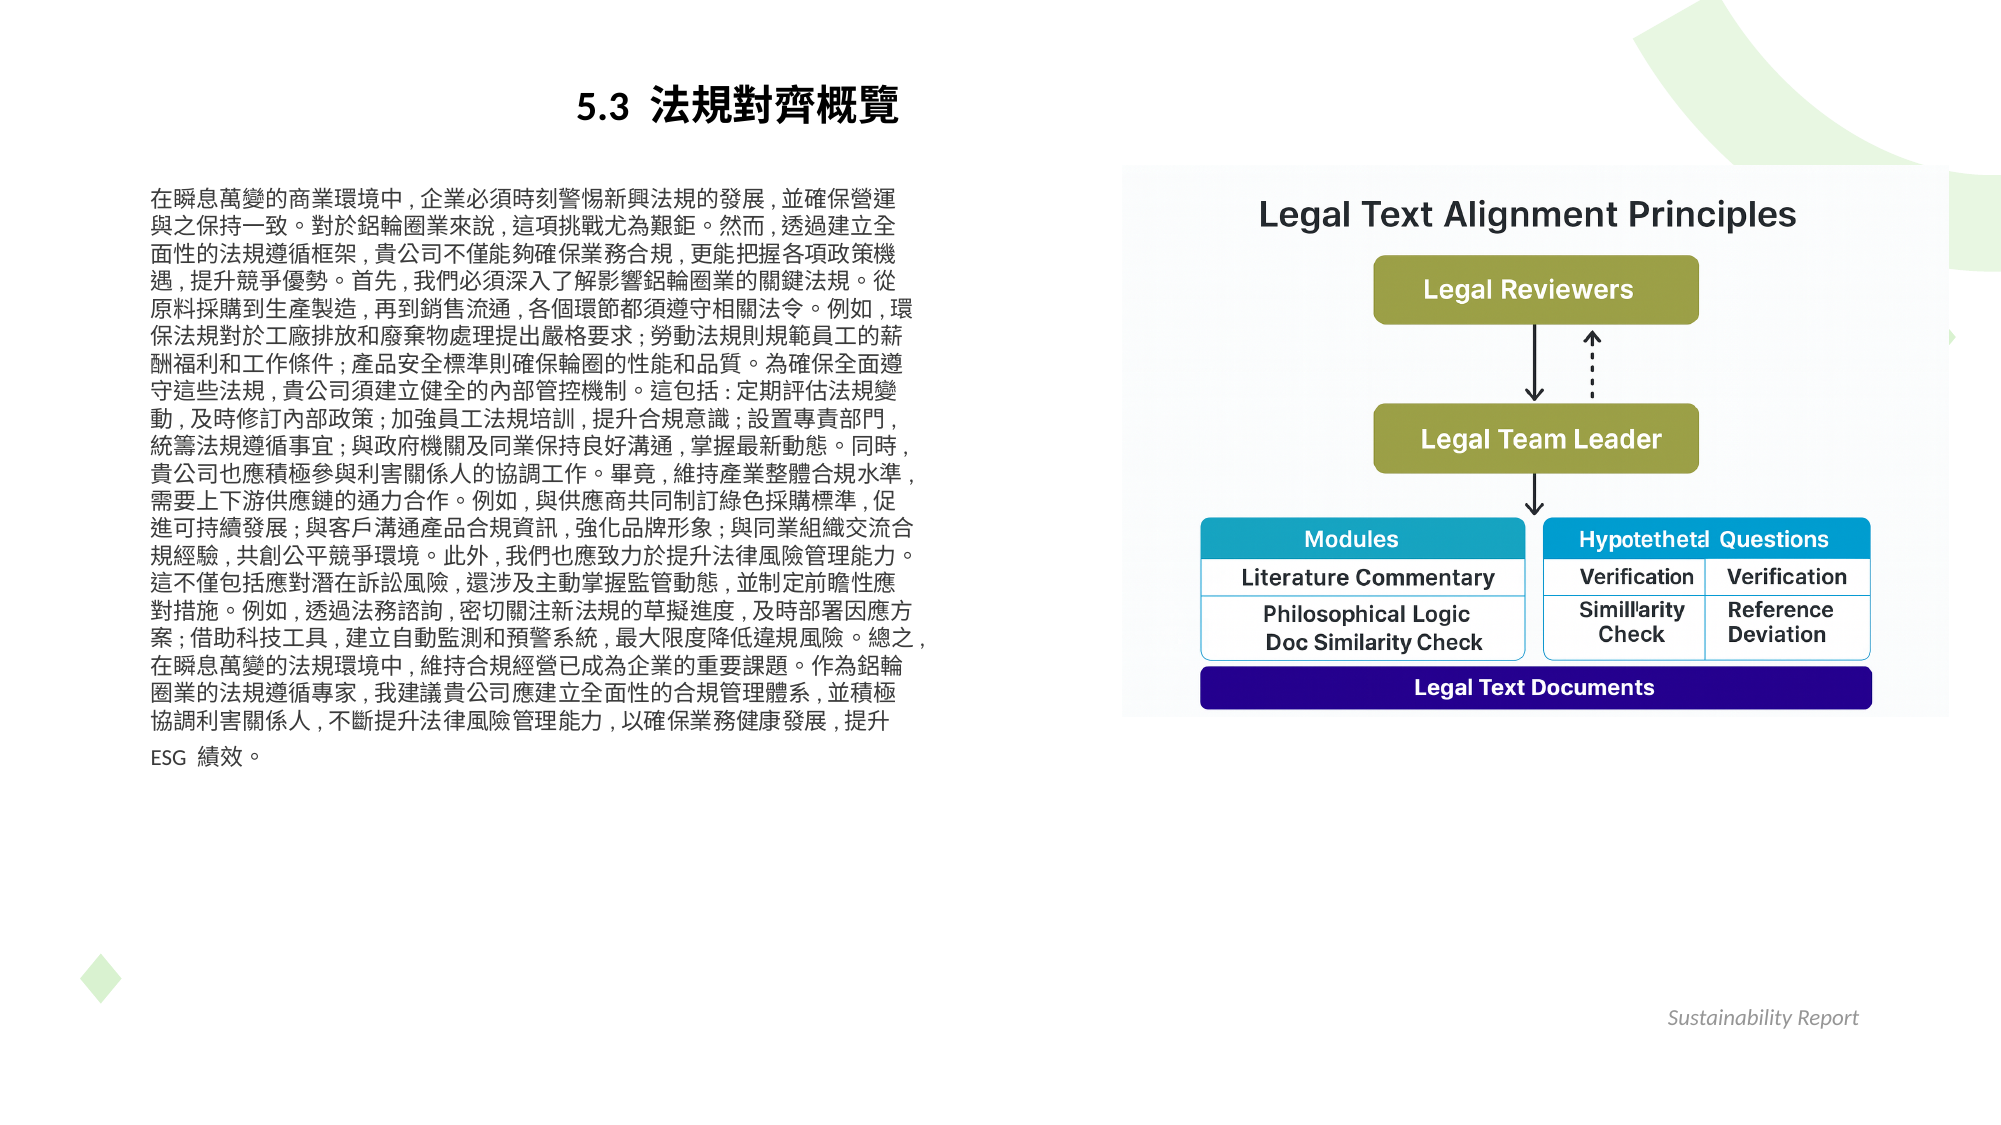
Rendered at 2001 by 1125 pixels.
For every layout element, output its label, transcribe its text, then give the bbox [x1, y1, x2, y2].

text_box Sustainability Report [1652, 995, 1875, 1038]
text_box 5.3 法規對齊概覽 [561, 70, 915, 136]
picture [1121, 164, 1950, 717]
text_box 在瞬息萬變的商業環境中,企業必須時刻警惕新興法規的發展,並確保營運與之保持一致。對於鋁輪圈業來說,這項挑戰尤為艱鉅。然而,透過建立全面性的法規遵循框架,貴公司不僅能夠確保業務合規,更能把握各項政策機遇,提升競爭優勢。首先,我們必須深入了解影響鋁輪圈業的關鍵法規。從原料採購到生產製造,再到銷售流通,各個環節都須遵守相關法令。例如,環保法規對於工廠排放和廢棄物處理提出嚴格要求;勞動法規則規範員工的薪酬福利和工作條件;產品安全標準則確保輪圈的性能和品質。為確保全面遵守這些法規,貴公司須建立健全的內部管控機制。這包括:定期評估法規變動,及時修訂內部政策;加強員工法規培訓,提升合規意識;設置專責部門,統籌法規遵循事宜;與政府機關及同業保持良好溝通,掌握最新動態。同時,貴公司也應積極參與利害關係人的協調工作。畢竟,維持產業整體合規水準,需要上下游供應鏈的通力合作。例如,與供應商共同制訂綠色採購標準,促進可持續發展;與客戶溝通產品合規資訊,強化品牌形象;與同業組織交流合規經驗,共創公平競爭環境。此外,我們也應致力於提升法律風險管理能力。這不僅包括應對潛在訴訟風險,還涉及主動掌握監管動態,並制定前瞻性應對措施。例如,透過法務諮詢,密切關注新法規的草擬進度,及時部署因應方案;借助科技工具,建立自動監測和預警系統,最大限度降低違規風險。總之,在瞬息萬變的法規環境中,維持合規經營已成為企業的重要課題。作為鋁輪圈業的法規遵循專家,我建議貴公司應建立全面性的合規管理體系,並積極協調利害關係人,不斷提升法律風險管理能力,以確保業務健康發展,提升 ESG 績效。 [135, 177, 933, 777]
